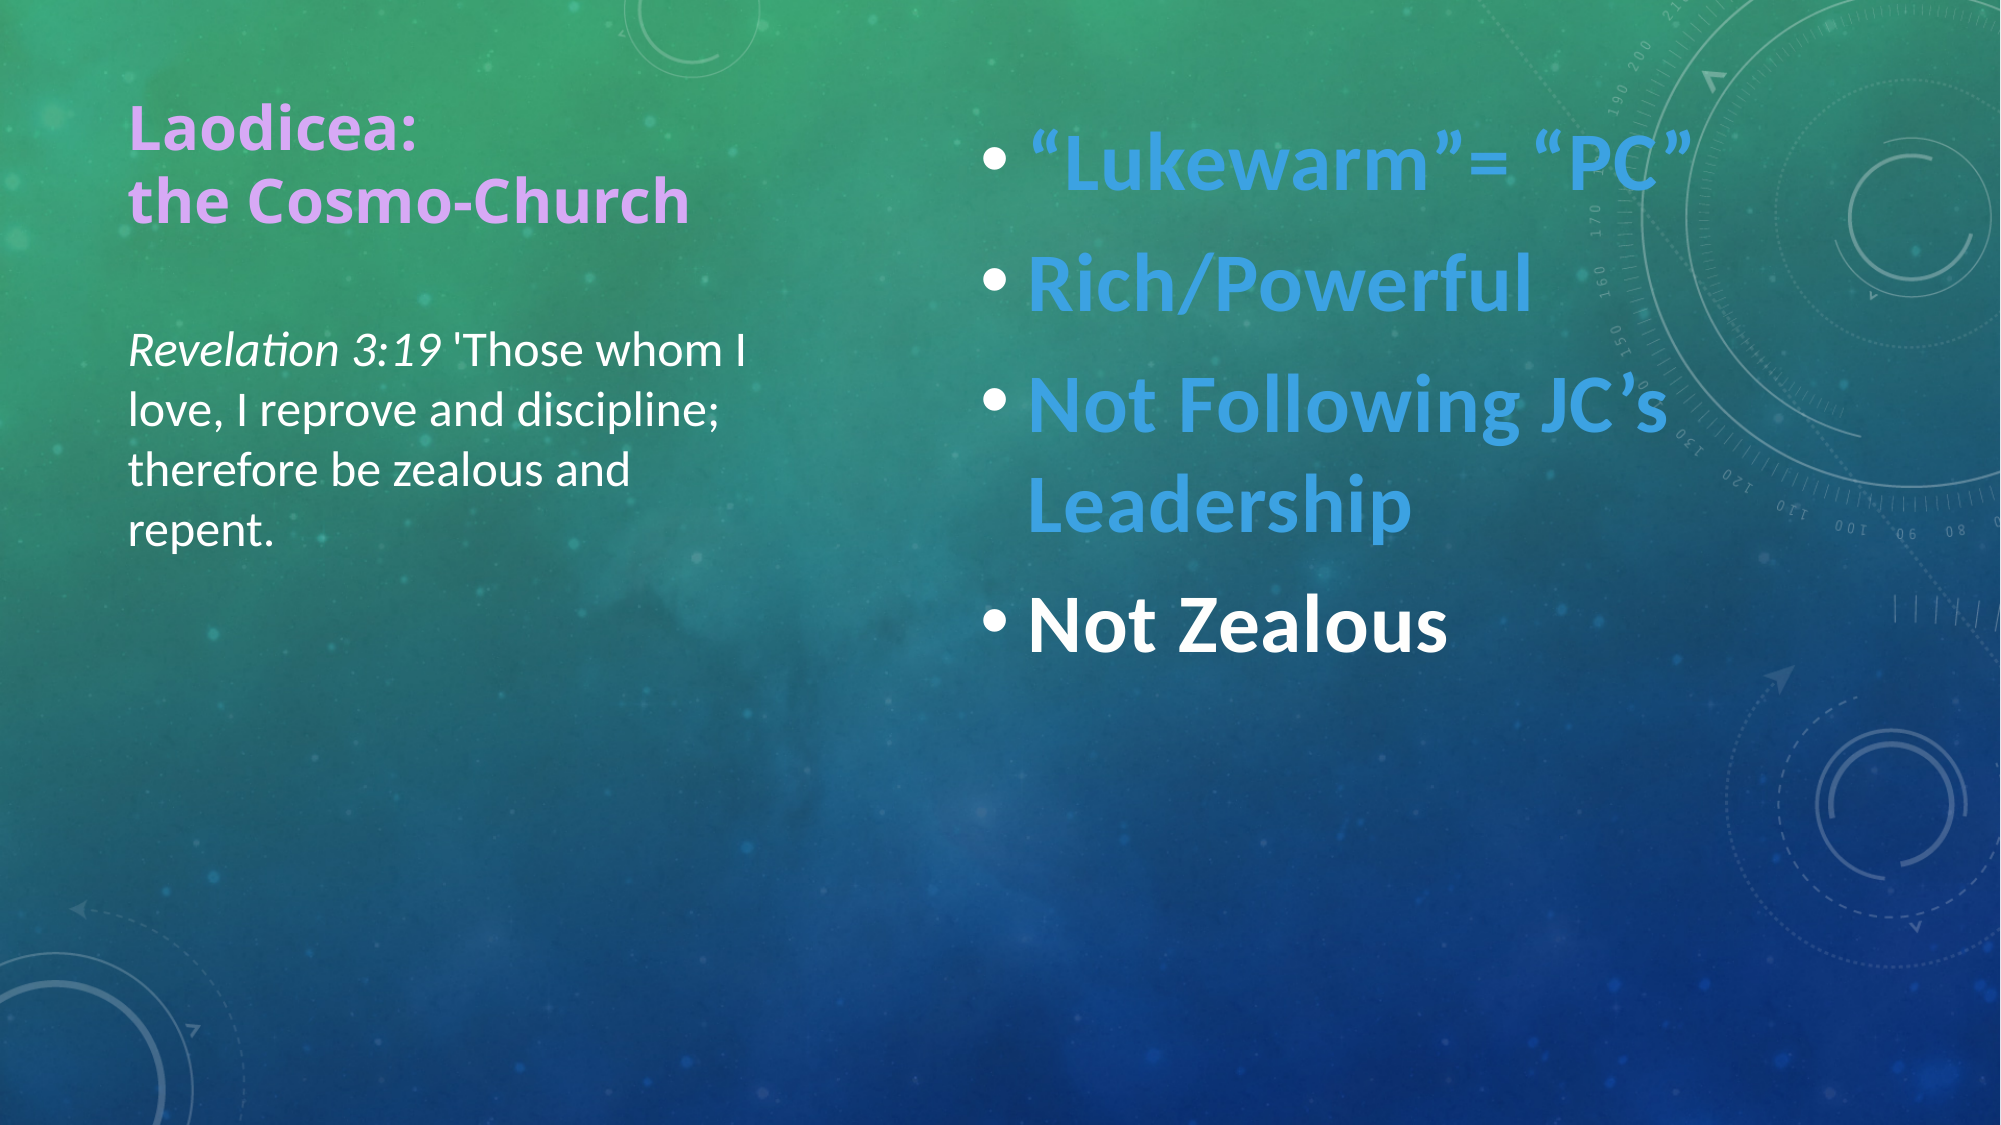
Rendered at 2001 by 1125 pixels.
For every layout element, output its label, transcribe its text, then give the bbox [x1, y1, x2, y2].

title Laodicea: the Cosmo-Church [112, 81, 717, 282]
list “Lukewarm”= “PC” Rich/Powerful Not Following JC’s Leadership Not Zealous [965, 99, 1775, 950]
list Revelation 3:19 'Those whom I love, I reprove and discipline; therefore be zealous and repent. [112, 309, 763, 809]
picture [0, 0, 2001, 1125]
